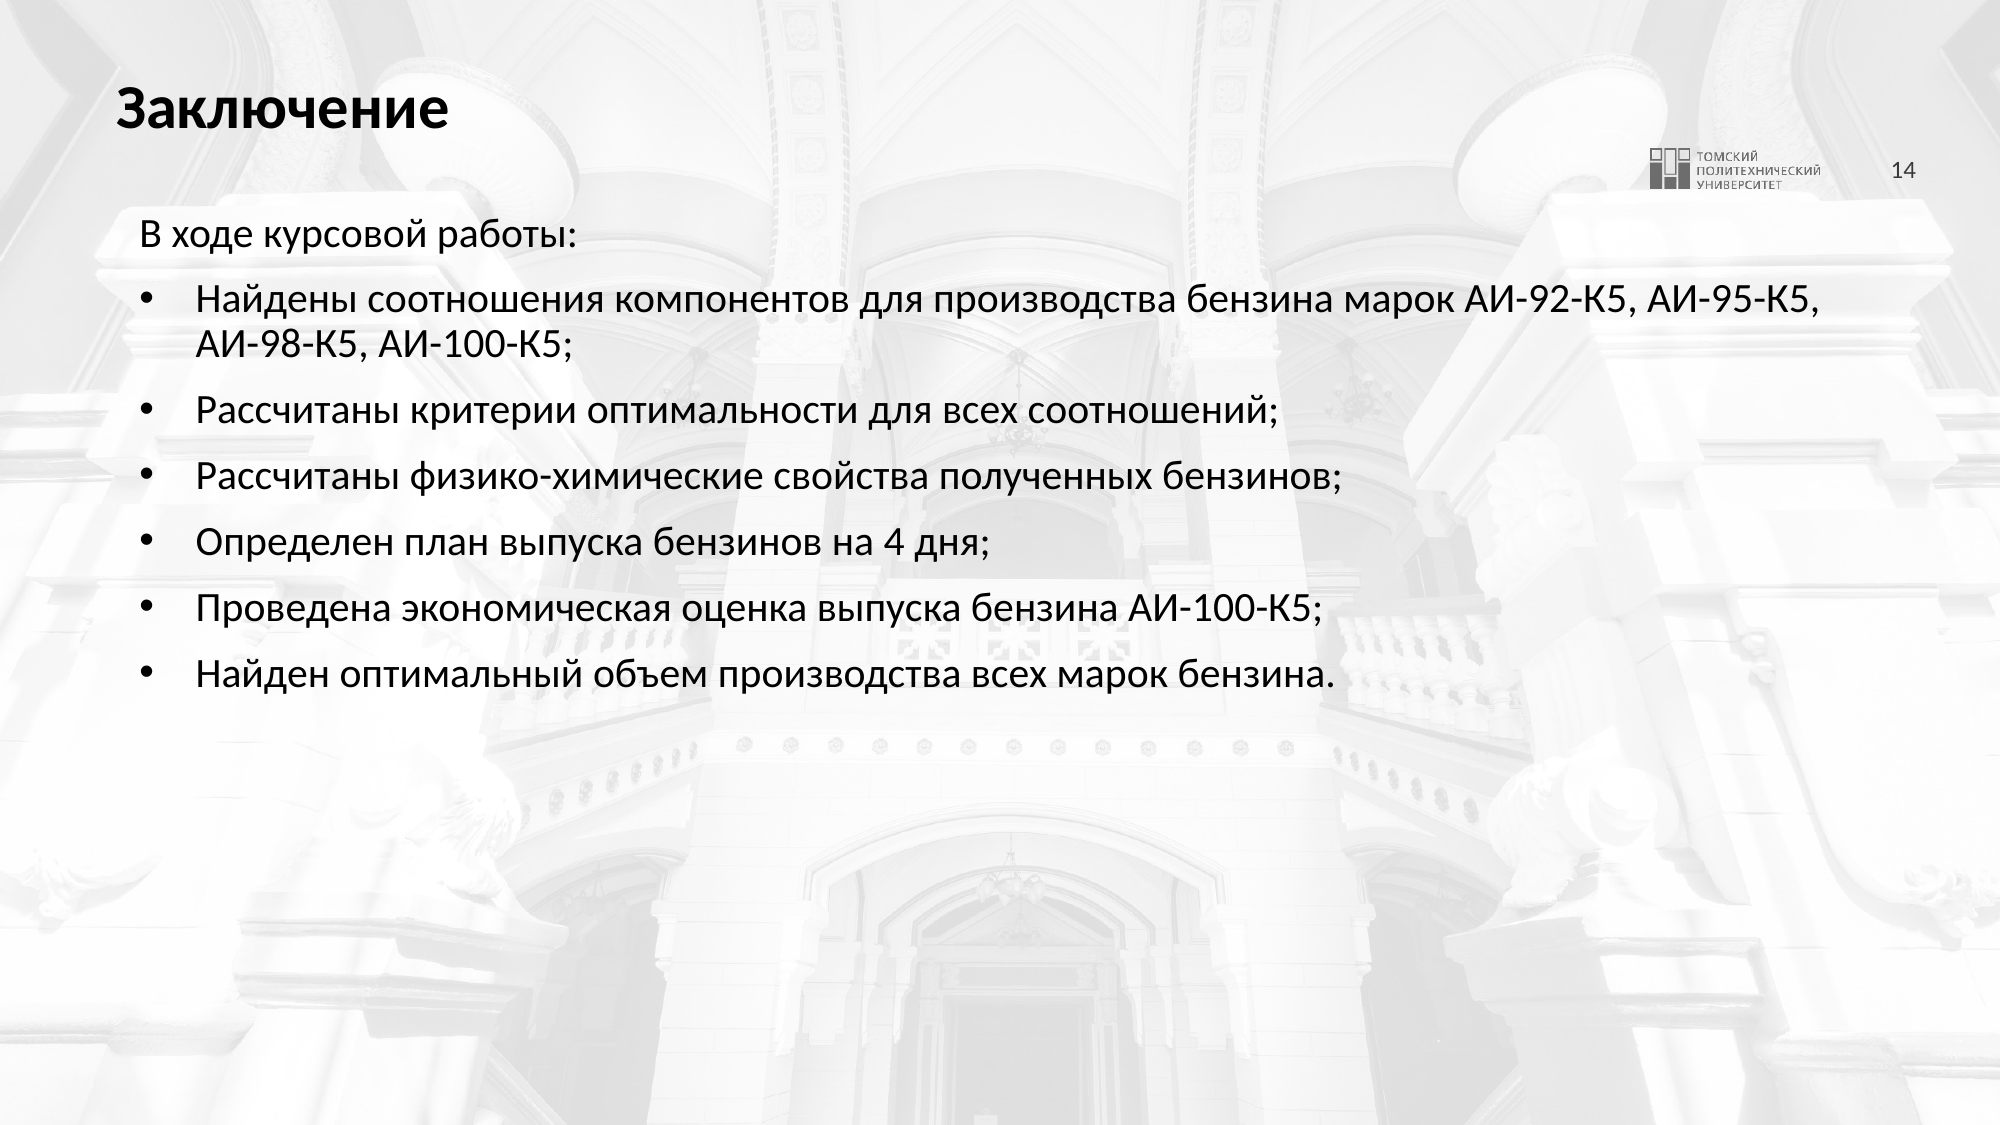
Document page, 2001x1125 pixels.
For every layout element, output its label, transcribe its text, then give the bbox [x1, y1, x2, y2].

title Заключение [101, 43, 1572, 174]
list В ходе курсовой работы: Найдены соотношения компонентов для производства бензина марок АИ-92-К5, АИ-95-К5, АИ-98-К5, АИ-100-К5; Рассчитаны критерии оптимальности для всех соотношений; Рассчитаны физико-химические свойства полученных бензинов; Определен план выпуска бензинов на 4 дня; Проведена экономическая оценка выпуска бензина АИ-100-К5; Найден оптимальный объем производства всех марок бензина. [124, 203, 1863, 1014]
picture [0, 0, 2000, 1125]
